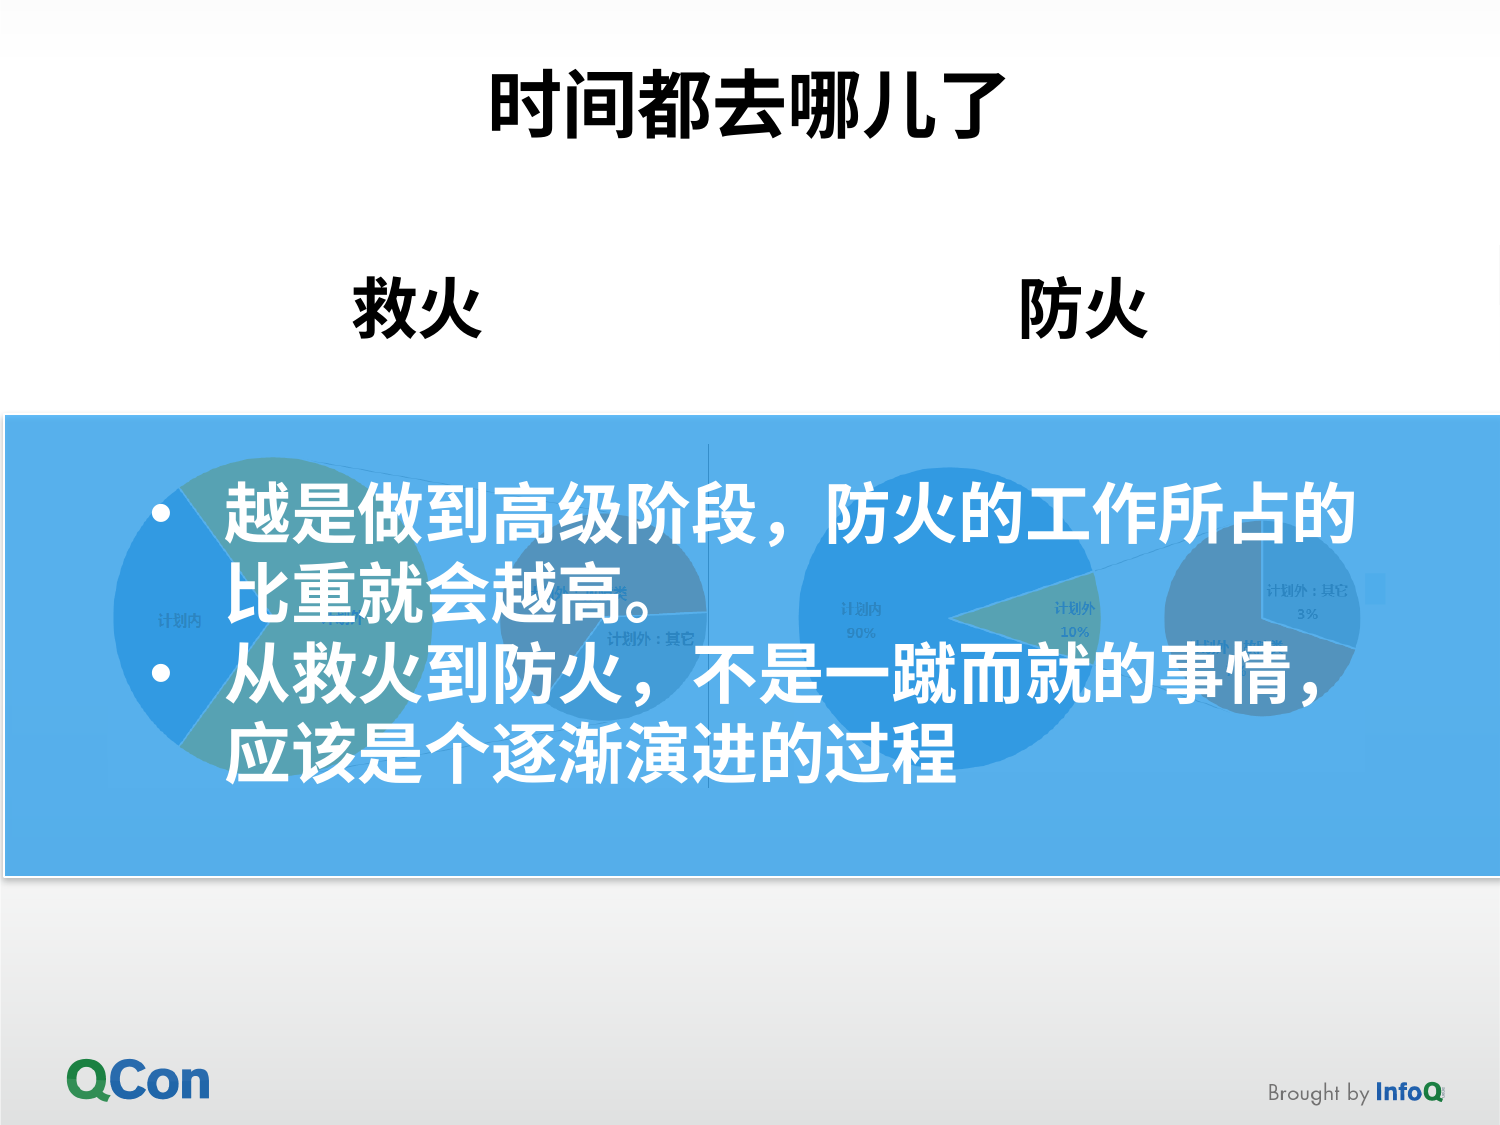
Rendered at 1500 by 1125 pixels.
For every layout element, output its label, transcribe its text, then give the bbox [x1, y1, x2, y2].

text_box 越是做到高级阶段，防火的工作所占的比重就会越高。 从救火到防火，不是一蹴而就的事情，应该是个逐渐演进的过程 [134, 464, 1387, 800]
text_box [107, 259, 714, 788]
picture [0, 0, 1500, 1125]
text_box [3, 413, 1500, 878]
title 时间都去哪儿了 [75, 45, 1425, 161]
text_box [793, 259, 1366, 772]
